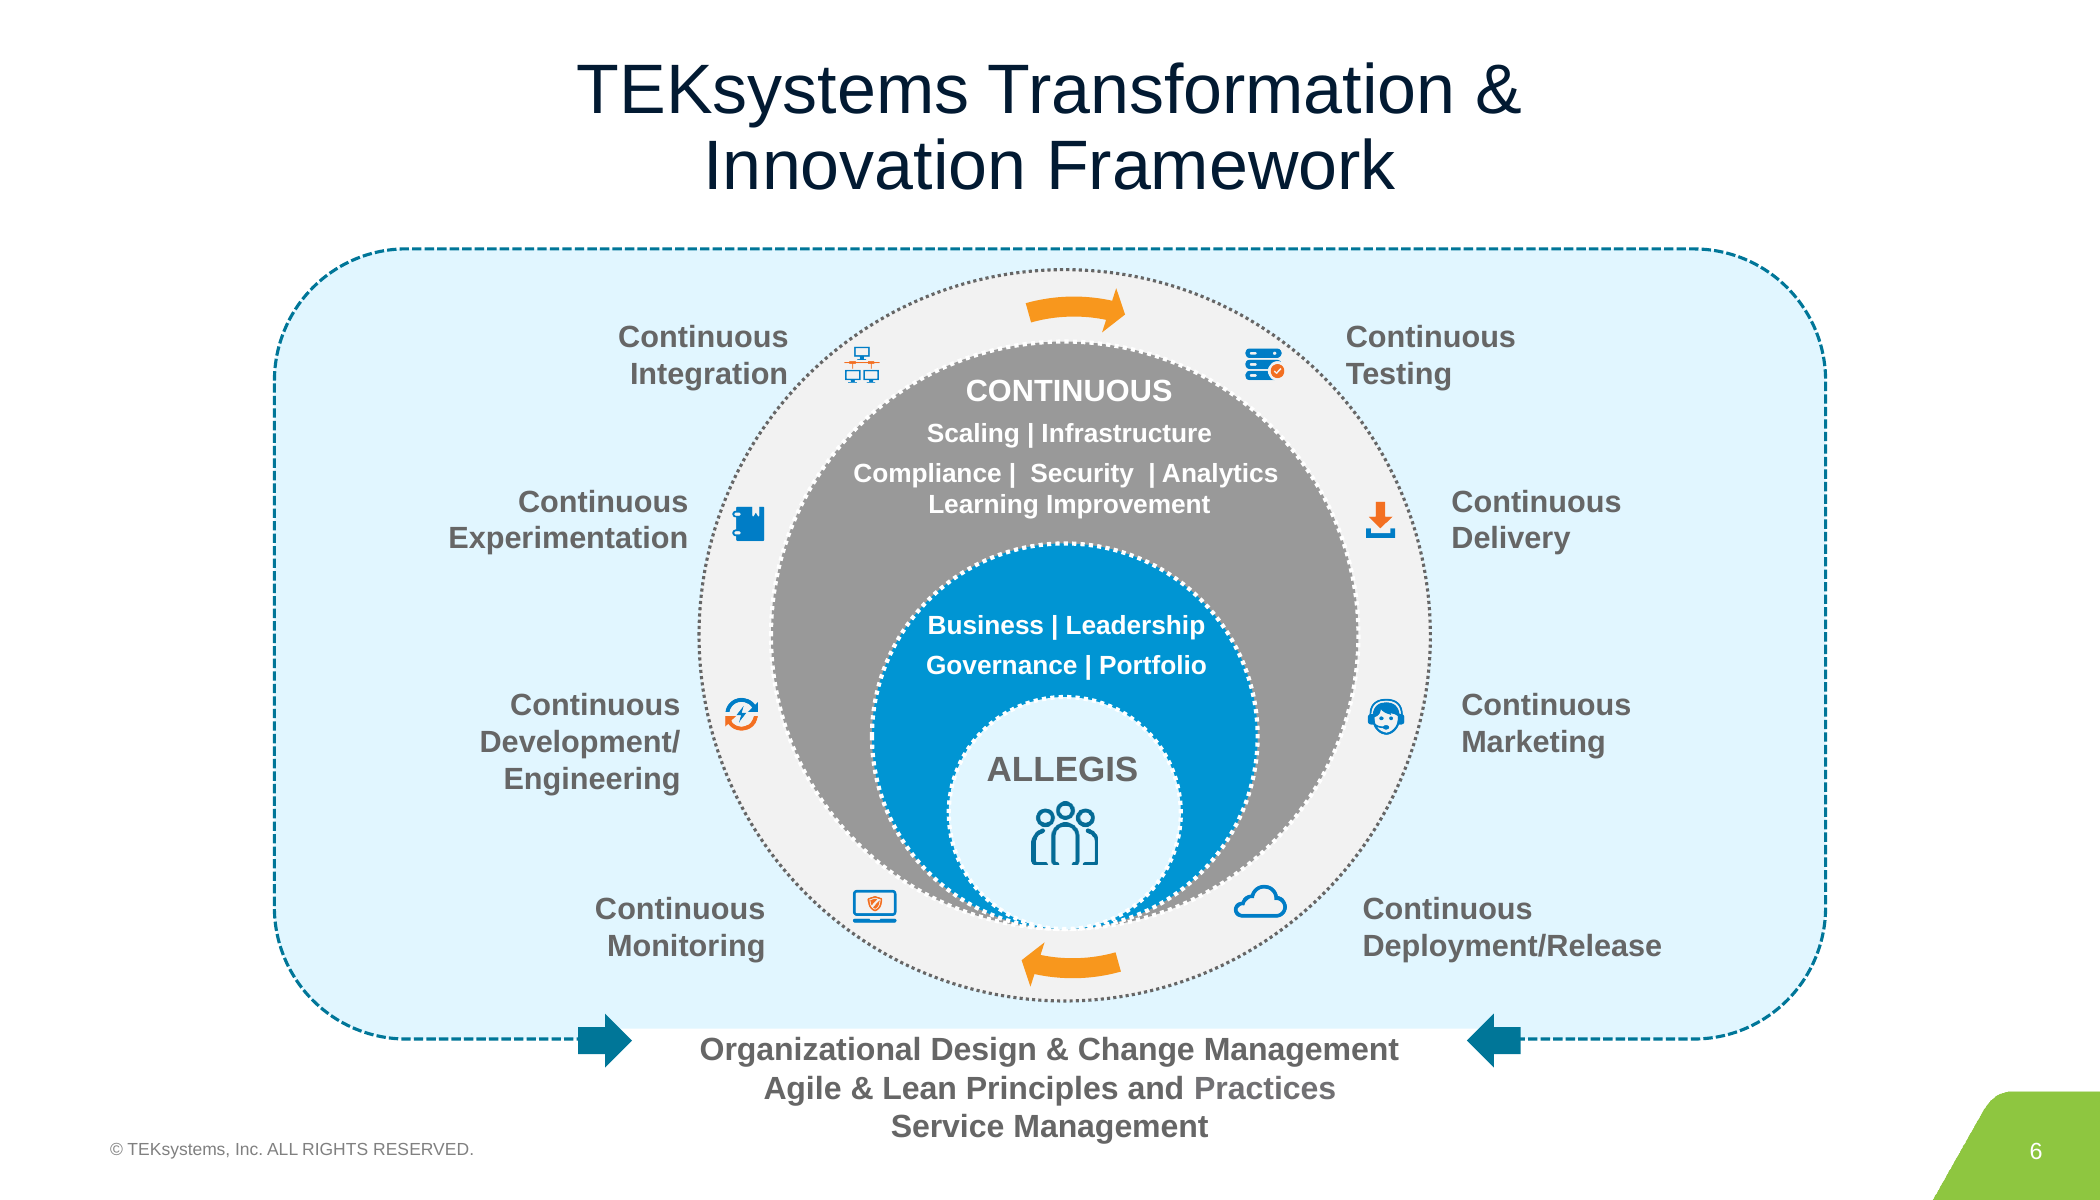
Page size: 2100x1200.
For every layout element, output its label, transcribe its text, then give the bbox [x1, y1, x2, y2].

slide_number 6 [1963, 1128, 2058, 1172]
picture [1916, 1091, 2100, 1200]
title TEKsystems Transformation & Innovation Framework [549, 42, 1551, 216]
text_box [274, 248, 1826, 1153]
